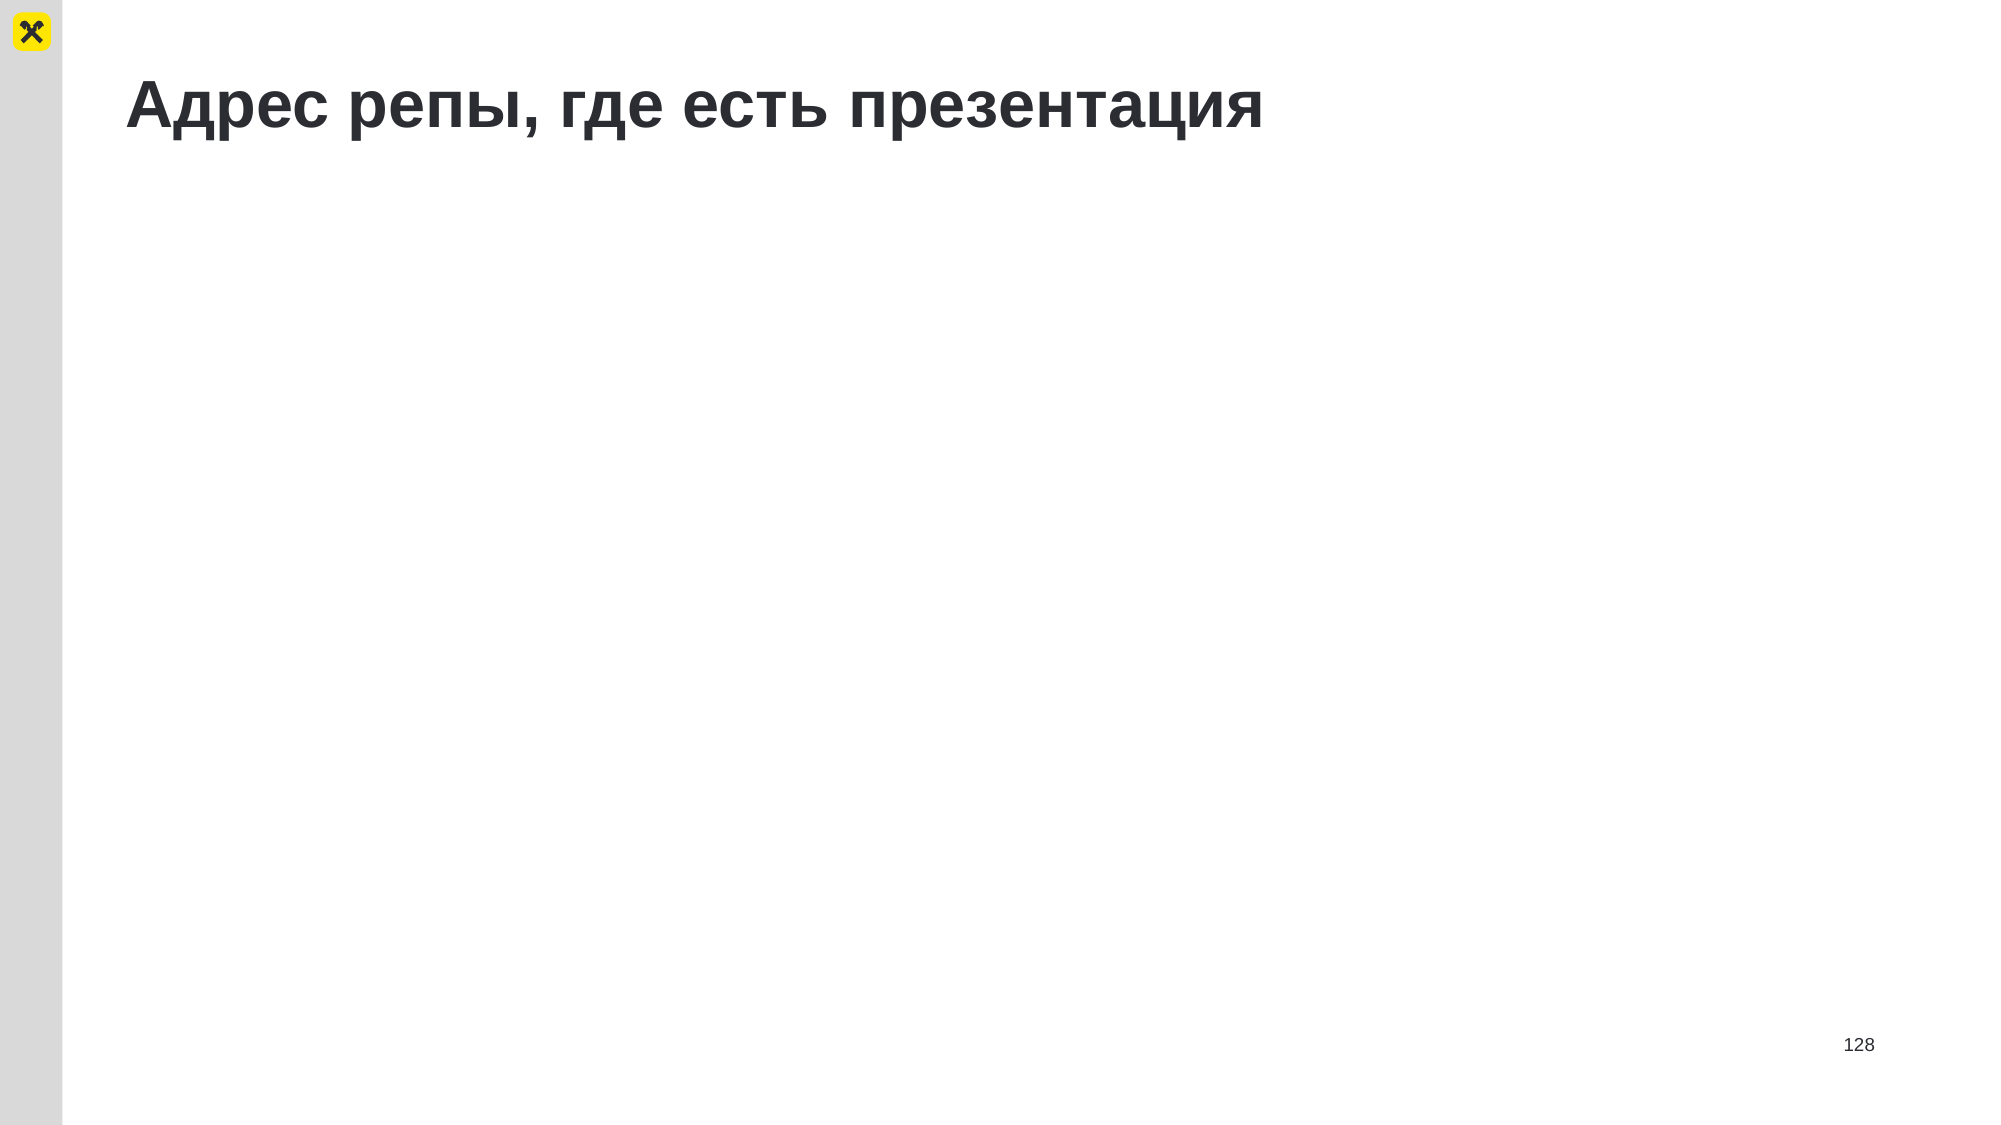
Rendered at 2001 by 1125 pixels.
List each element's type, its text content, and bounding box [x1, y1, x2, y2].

slide_number 128 [1749, 1000, 1875, 1064]
title Адрес репы, где есть презентация [125, 62, 1875, 157]
